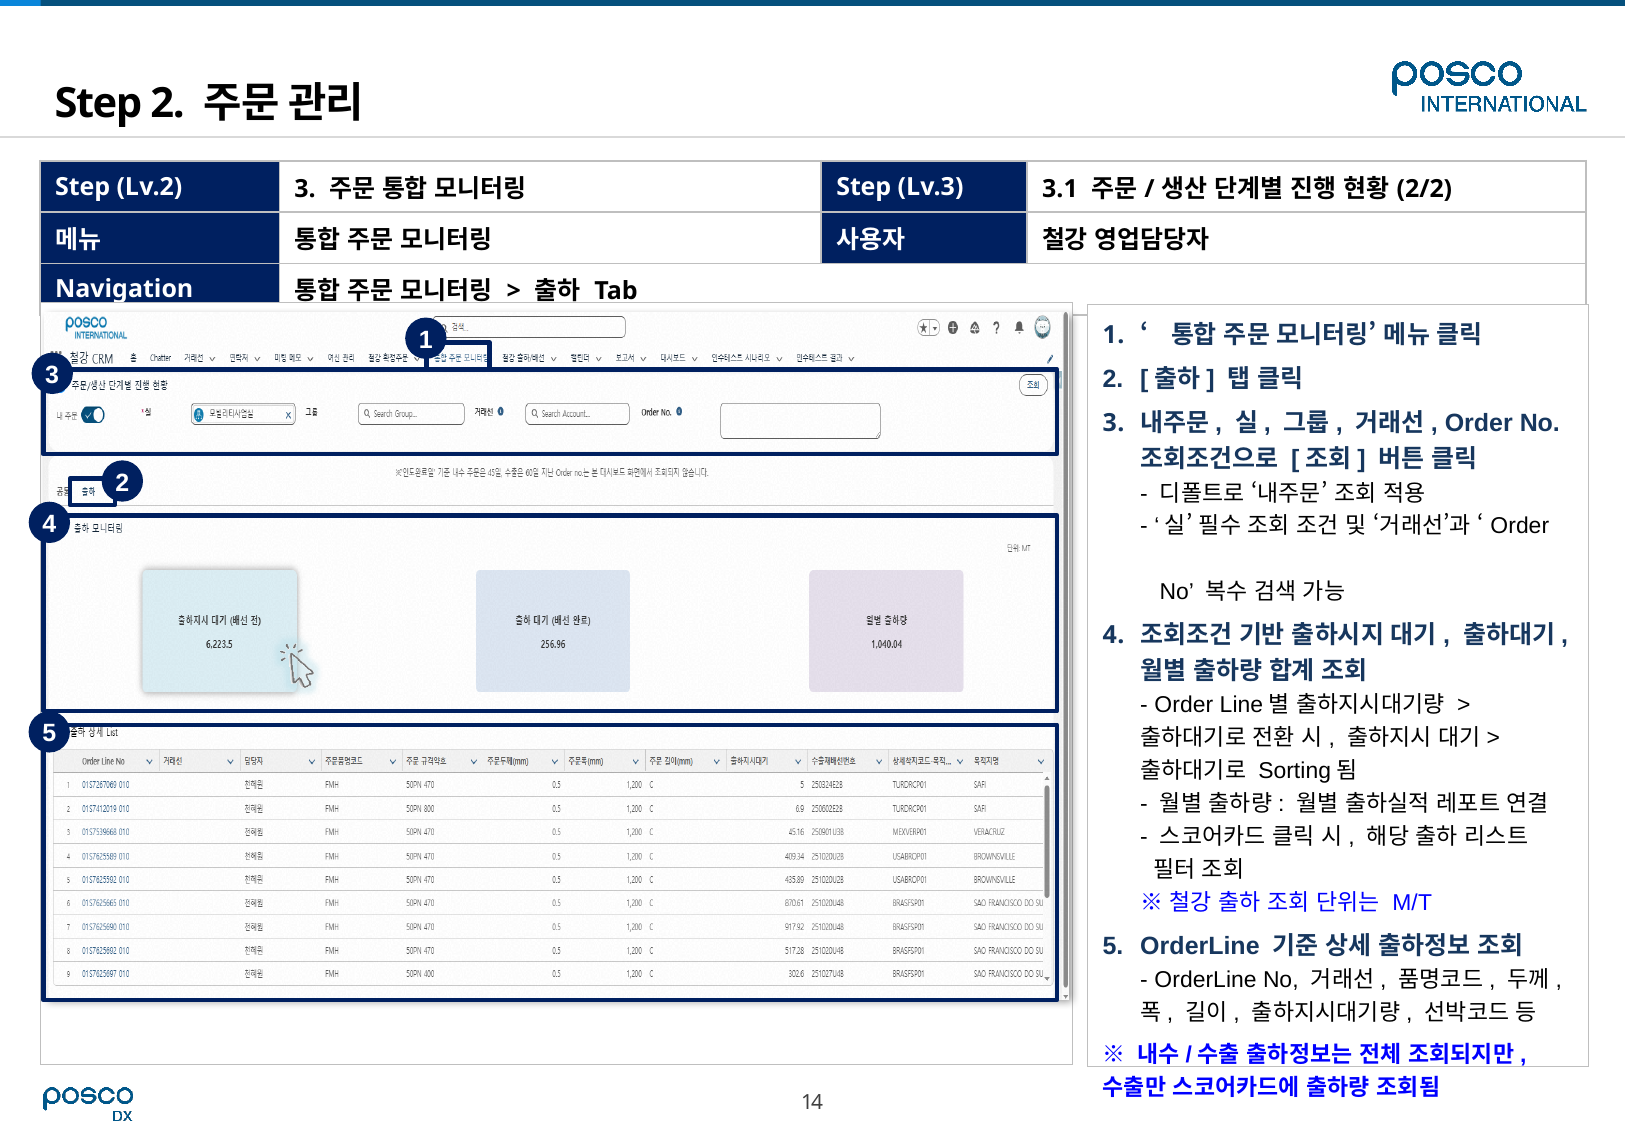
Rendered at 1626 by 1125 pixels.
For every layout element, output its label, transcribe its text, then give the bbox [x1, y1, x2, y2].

picture [43, 1087, 133, 1121]
text_box [40, 751, 1073, 1065]
text_box ‘통합 주문 모니터링’ 메뉴 클릭 [출하] 탭 클릭 내주문, 실, 그룹, 거래선, Order No. 조회조건으로 [조회] 버튼 클릭 - 디폴트로 ‘내주문’ 조회 적용 - ‘실’ 필수 조회 조건 및 ‘거래선’과 ‘Order No’ 복수 검색 가능 조회조건 기반 출하시지 대기, 출하대기, 월별 출하량 합계 조회 - Order Line별 출하지시대기량 > 출하대기로 전환 시, 출하지시 대기> 출하대기로 Sorting됨 - 월별 출하량: 월별 출하실적 레포트 연결 - 스코어카드 클릭 시, 해당 출하 리스트 필터 조회 ※ 철강 출하 조회 단위는 M/T OrderLine 기준 상세 출하정보 조회 - OrderLine No, 거래선, 품명코드, 두께, 폭, 길이, 출하지시대기량, 선박코드 등 ※ 내수/수출 출하정보는 전체 조회되지만, 수출만 스코어카드에 출하량 조회됨 [1087, 304, 1589, 1067]
text_box 3 [31, 354, 44, 393]
picture [44, 312, 1069, 1000]
table_header Step (Lv.2) [41, 162, 279, 211]
table_cell Navigation [41, 264, 279, 302]
table_cell 사용자 [822, 213, 1026, 263]
table_cell 통합 주문 모니터링 [280, 213, 820, 263]
table_cell 철강 영업담당자 [1028, 213, 1585, 263]
table_header 3.1 주문/생산 단계별 진행 현황(2/2) [1028, 162, 1585, 211]
text_box 5 [28, 711, 44, 752]
picture [0, 0, 41, 6]
text_box Step 2. 주문 관리 [39, 68, 685, 115]
text_box 4 [28, 502, 44, 543]
table_header Step (Lv.3) [822, 162, 1026, 211]
table_header 3. 주문 통합 모니터링 [280, 162, 820, 211]
text_box [40, 302, 1073, 356]
table_cell 통합 주문 모니터링 > 출하 Tab [280, 264, 1585, 314]
table_cell 메뉴 [41, 213, 279, 263]
picture [1391, 59, 1587, 113]
